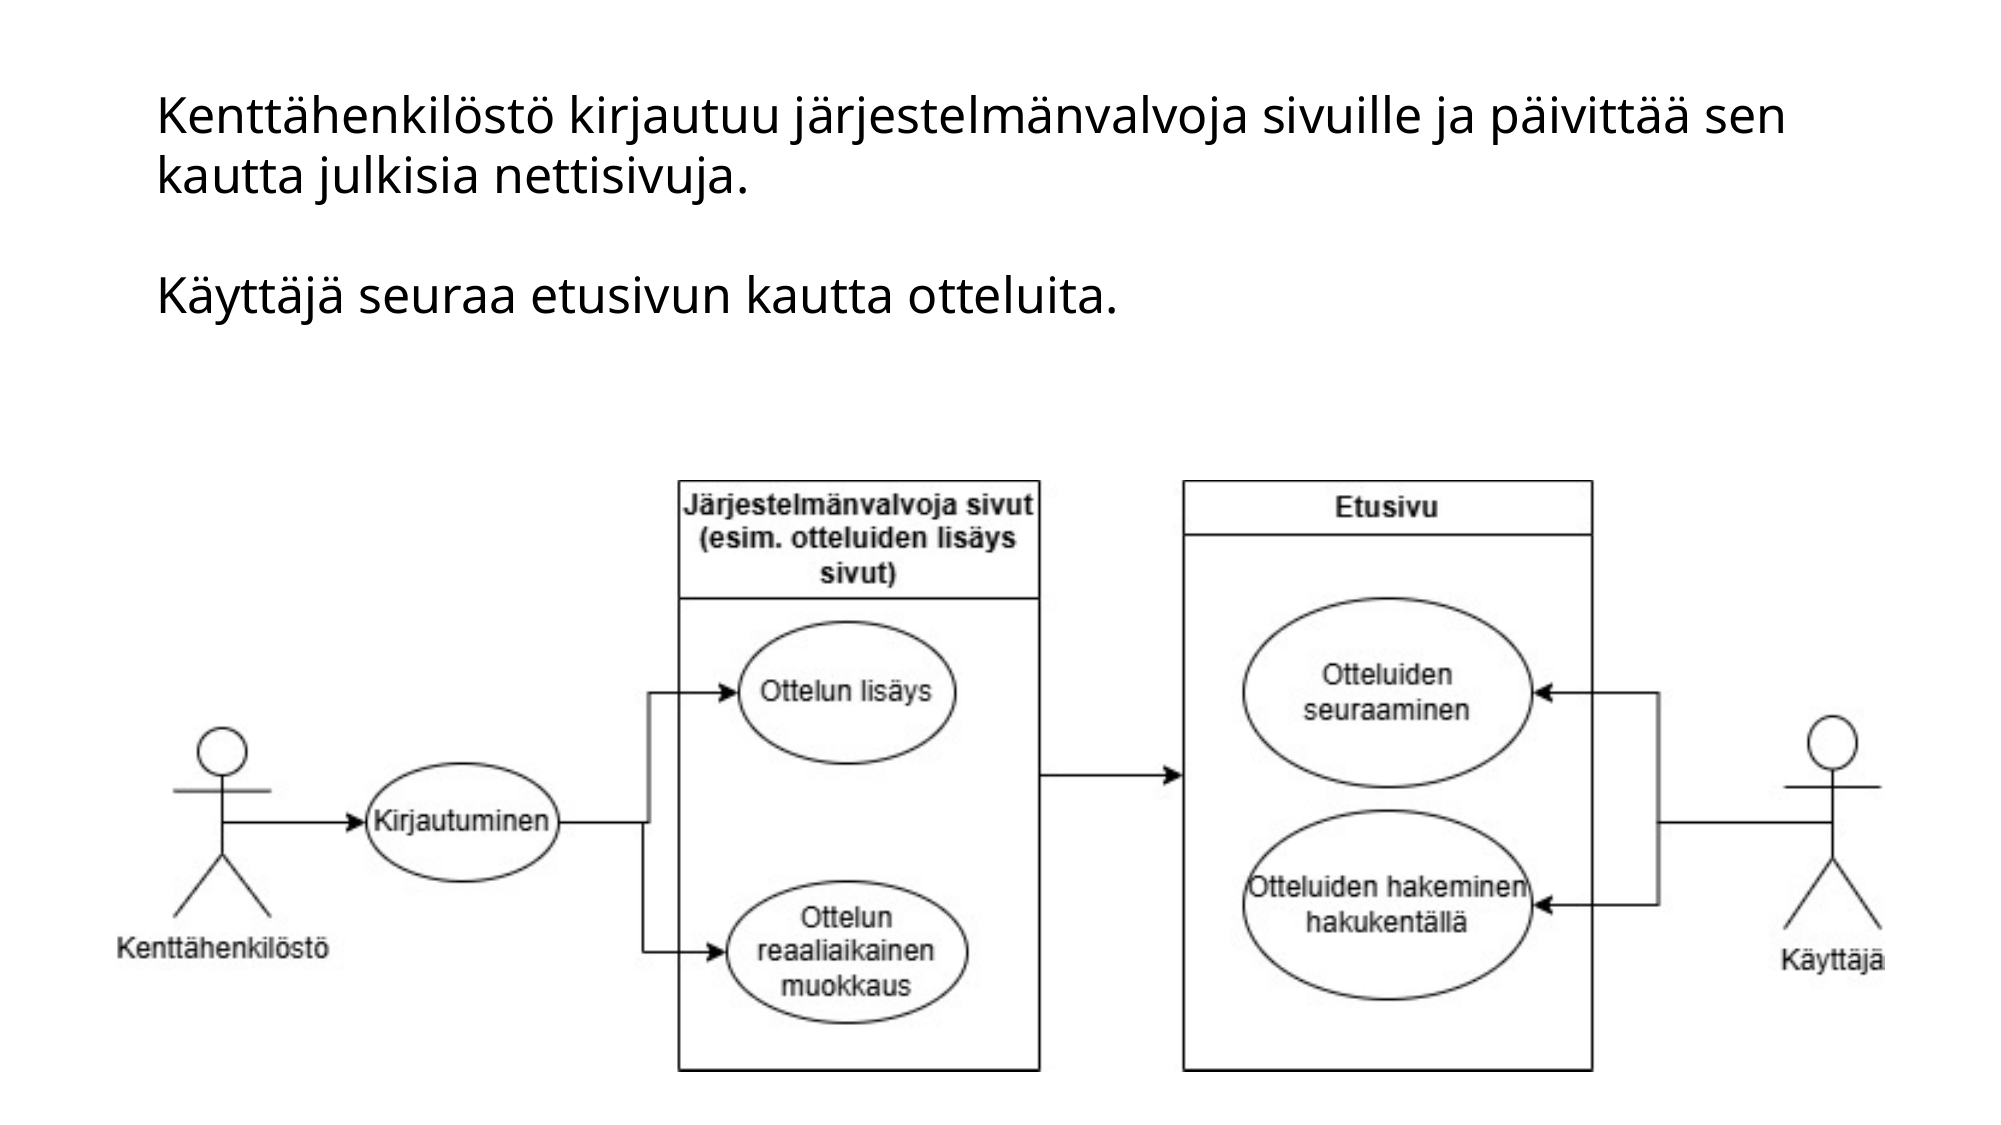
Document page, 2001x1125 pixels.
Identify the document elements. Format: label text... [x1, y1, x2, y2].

picture [116, 479, 1886, 1072]
text_box Kenttähenkilöstö kirjautuu järjestelmänvalvoja sivuille ja päivittää sen kautta julkisia nettisivuja. Käyttäjä seuraa etusivun kautta otteluita. [141, 75, 1859, 331]
